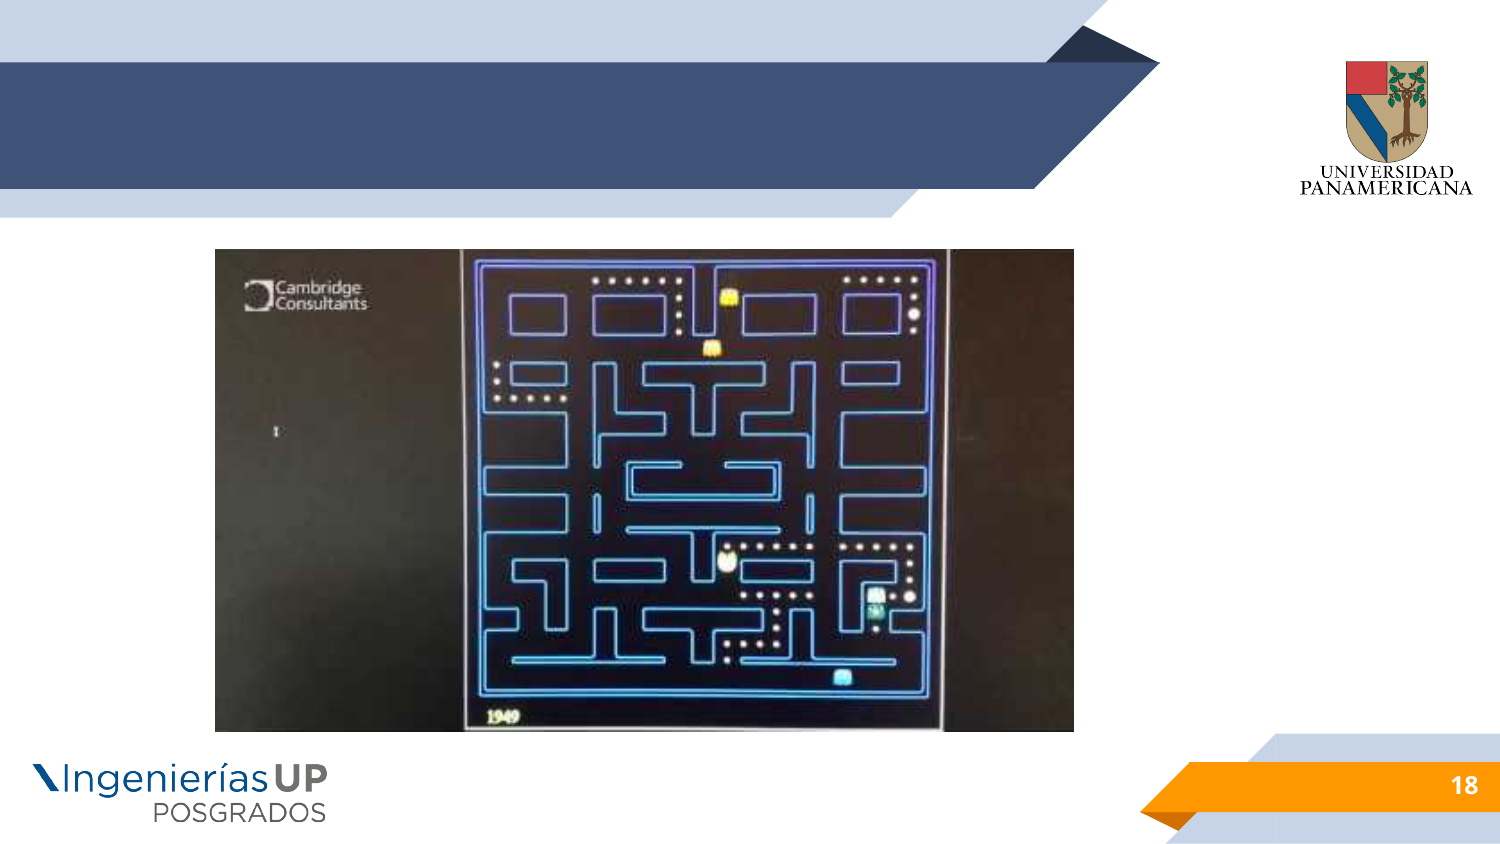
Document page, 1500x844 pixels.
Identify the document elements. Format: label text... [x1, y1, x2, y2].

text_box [214, 248, 1075, 733]
picture [15, 737, 344, 844]
slide_number 18 [1249, 760, 1494, 813]
picture [1286, 44, 1490, 210]
